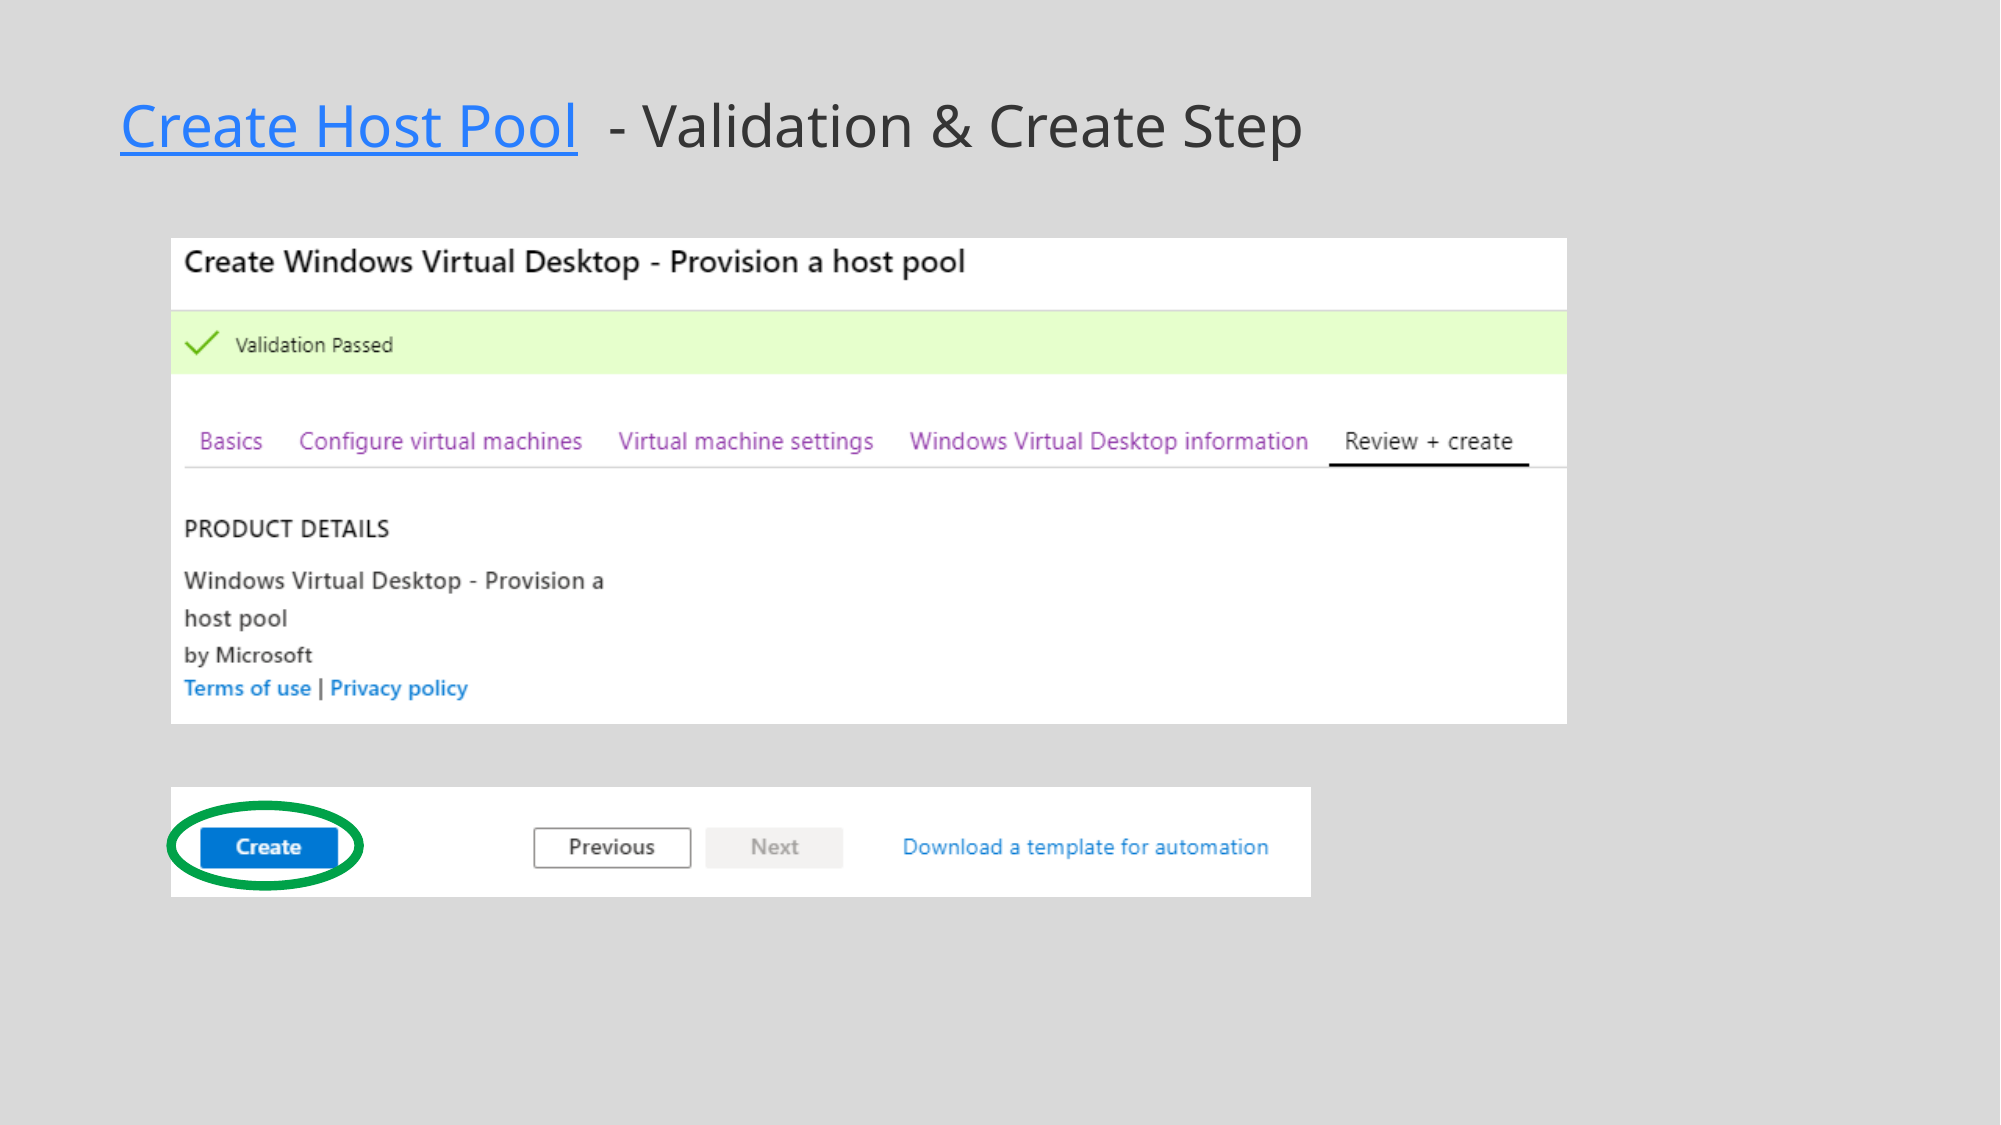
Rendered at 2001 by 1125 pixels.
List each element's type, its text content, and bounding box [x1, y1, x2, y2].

picture [170, 238, 1567, 724]
picture [170, 787, 1311, 898]
title Create Host Pool - Validation & Create Step [96, 75, 1904, 146]
